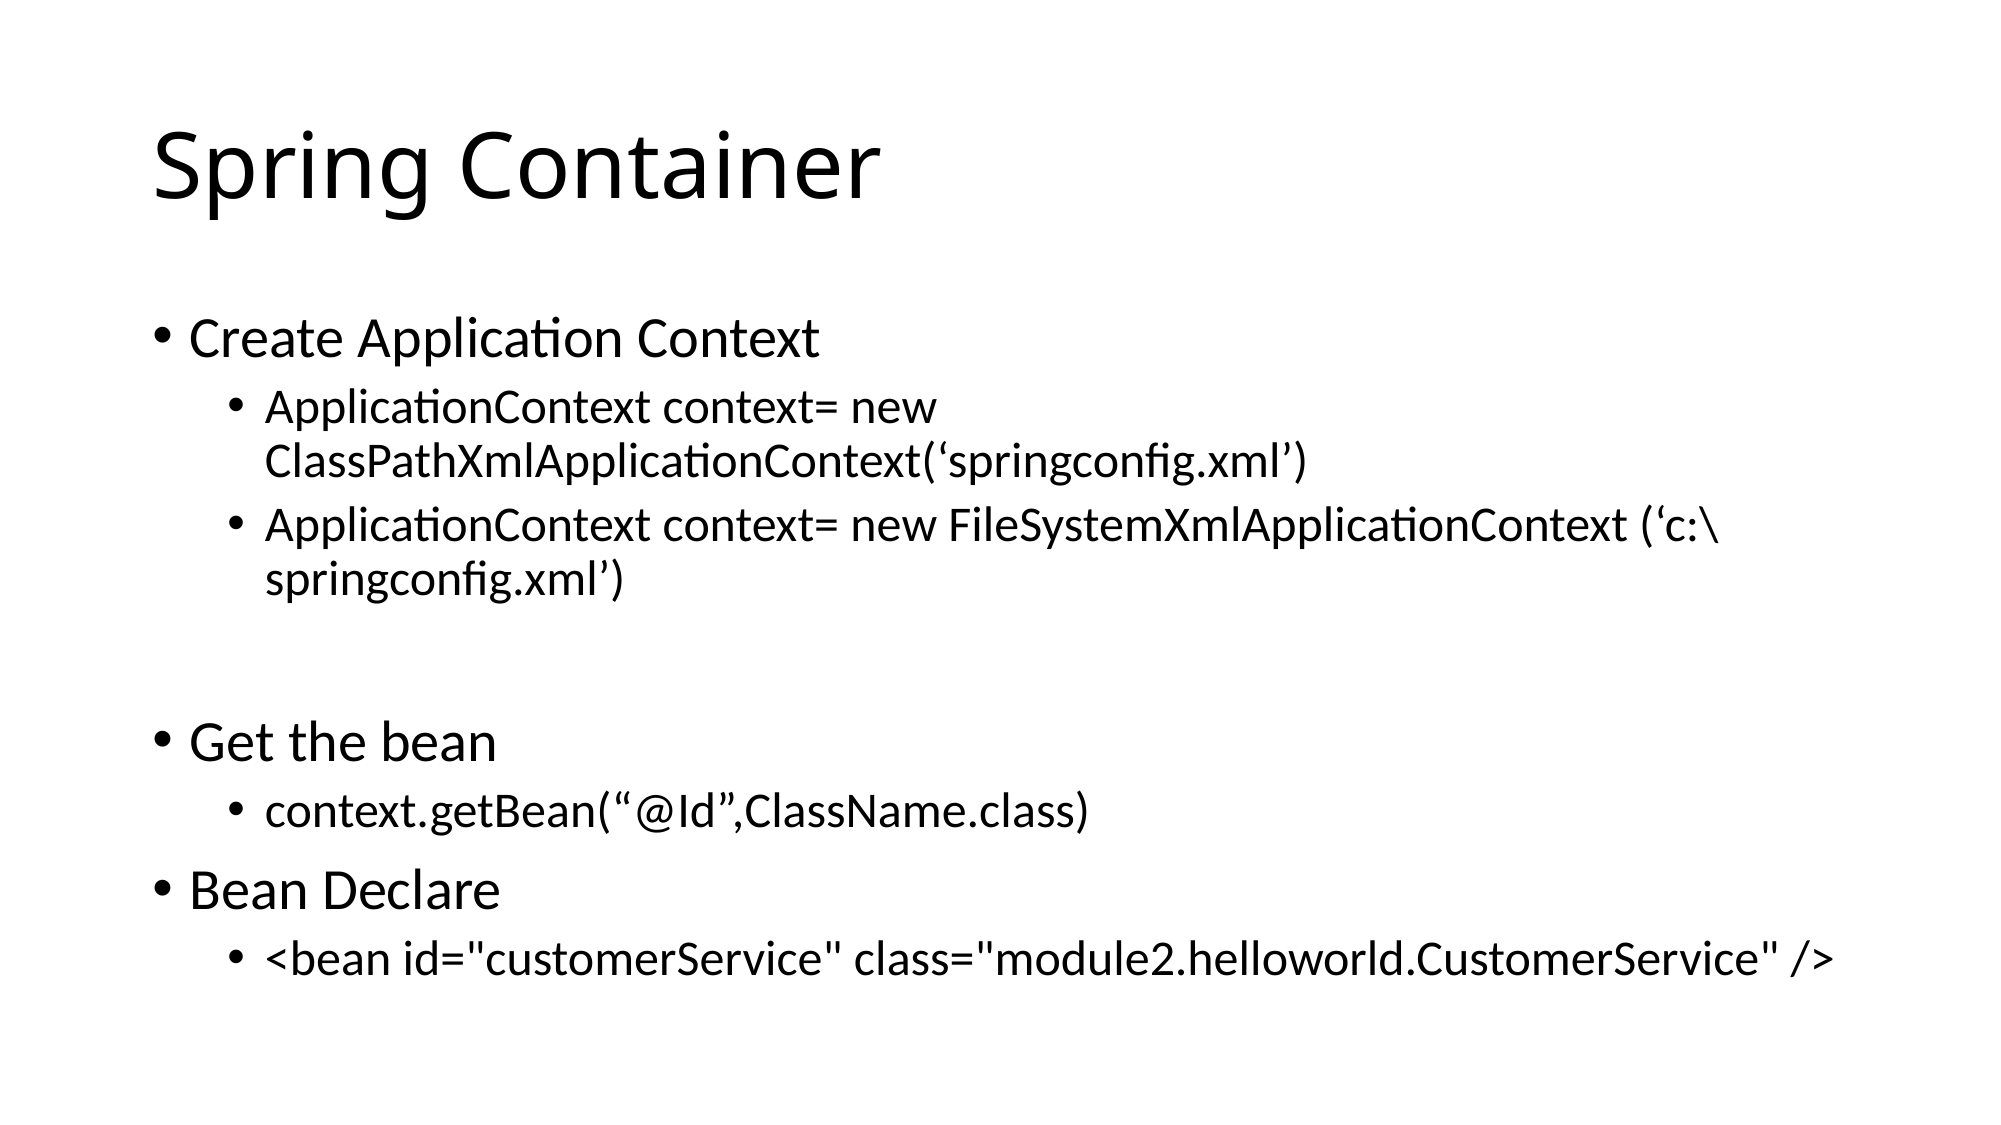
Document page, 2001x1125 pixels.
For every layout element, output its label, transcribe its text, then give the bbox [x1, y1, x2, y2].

title Spring Container [137, 59, 1863, 278]
list Create Application Context ApplicationContext context= new ClassPathXmlApplicationContext(‘springconfig.xml’) ApplicationContext context= new FileSystemXmlApplicationContext (‘c:\springconfig.xml’) Get the bean context.getBean(“@Id”,ClassName.class) Bean Declare <bean id="customerService" class="module2.helloworld.CustomerService" /> [137, 299, 1863, 1014]
